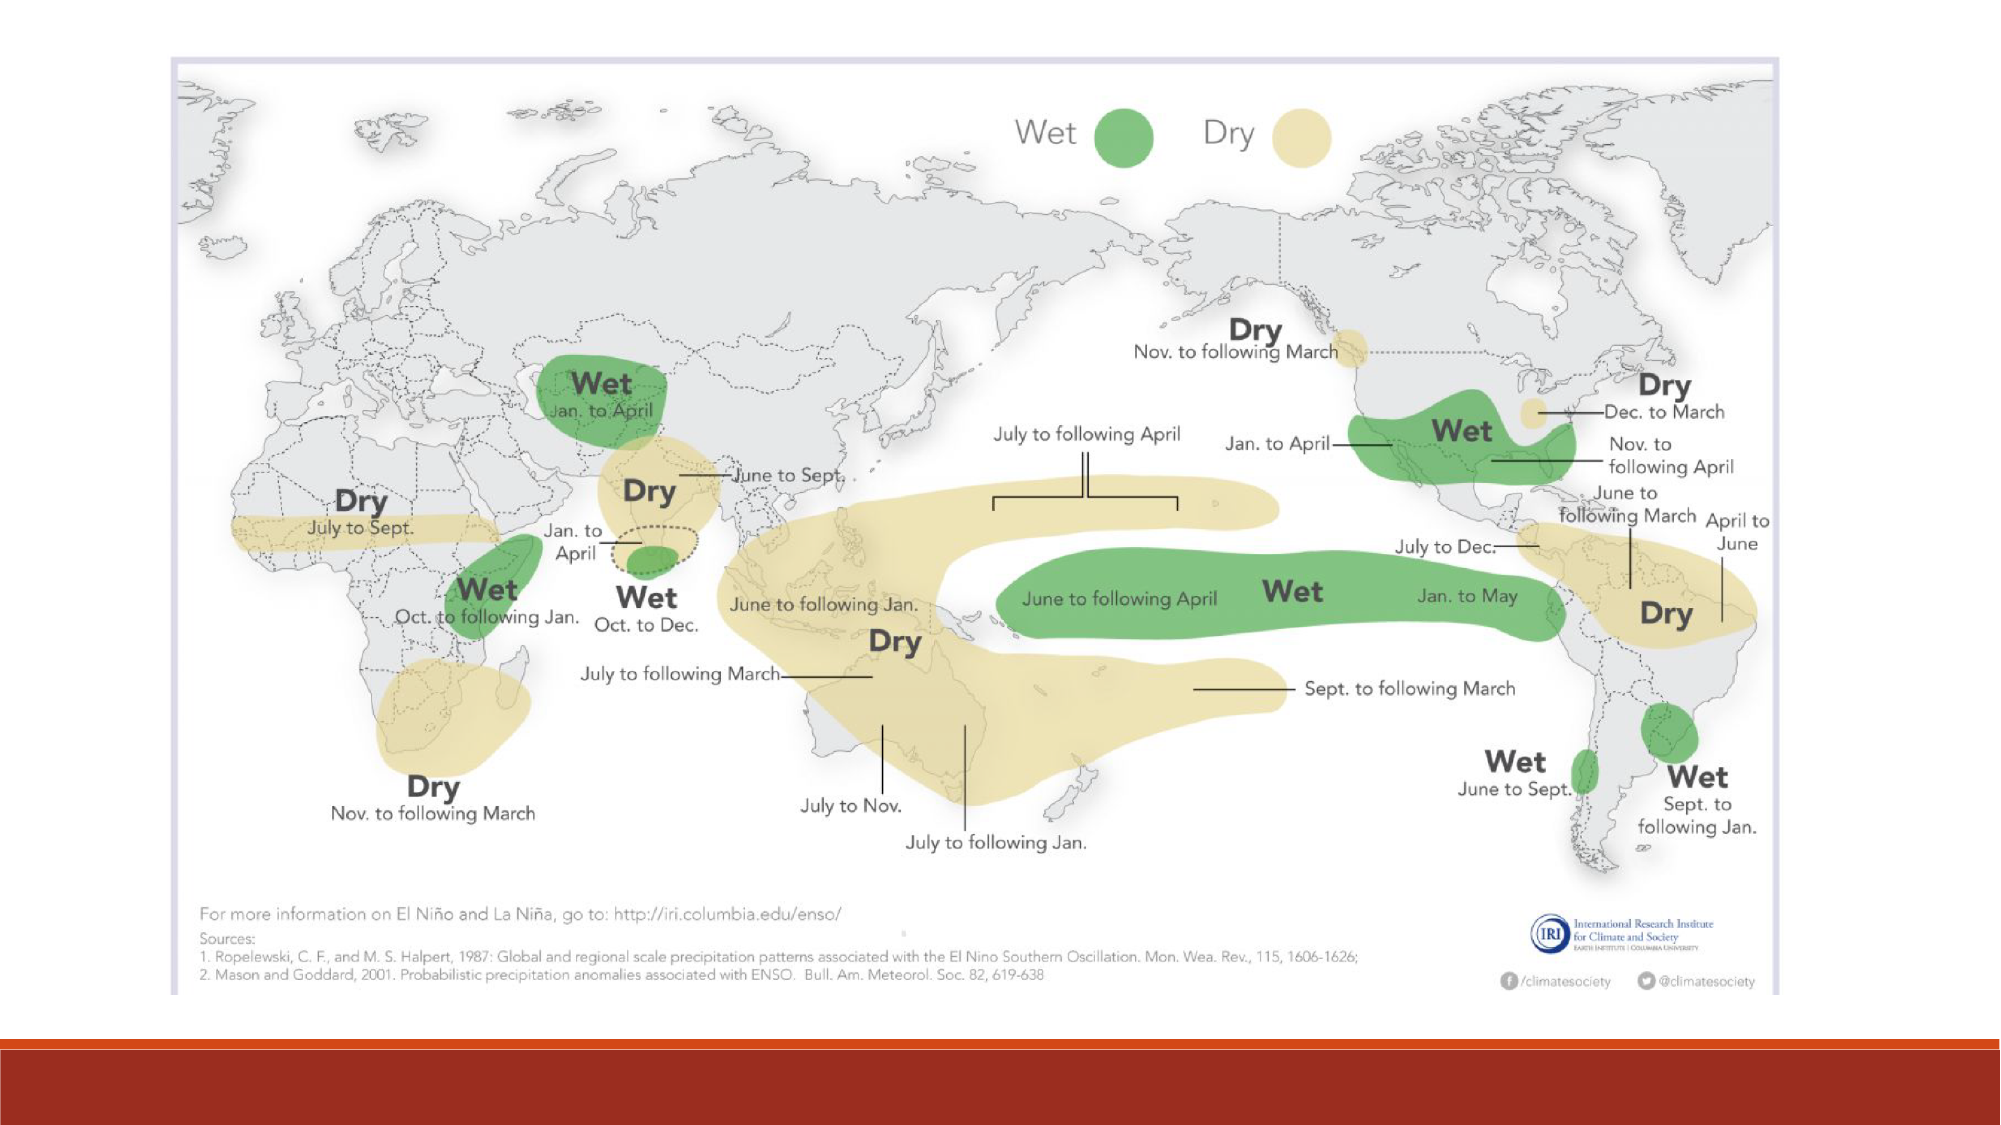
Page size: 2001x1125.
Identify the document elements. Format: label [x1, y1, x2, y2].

picture [165, 51, 1787, 996]
